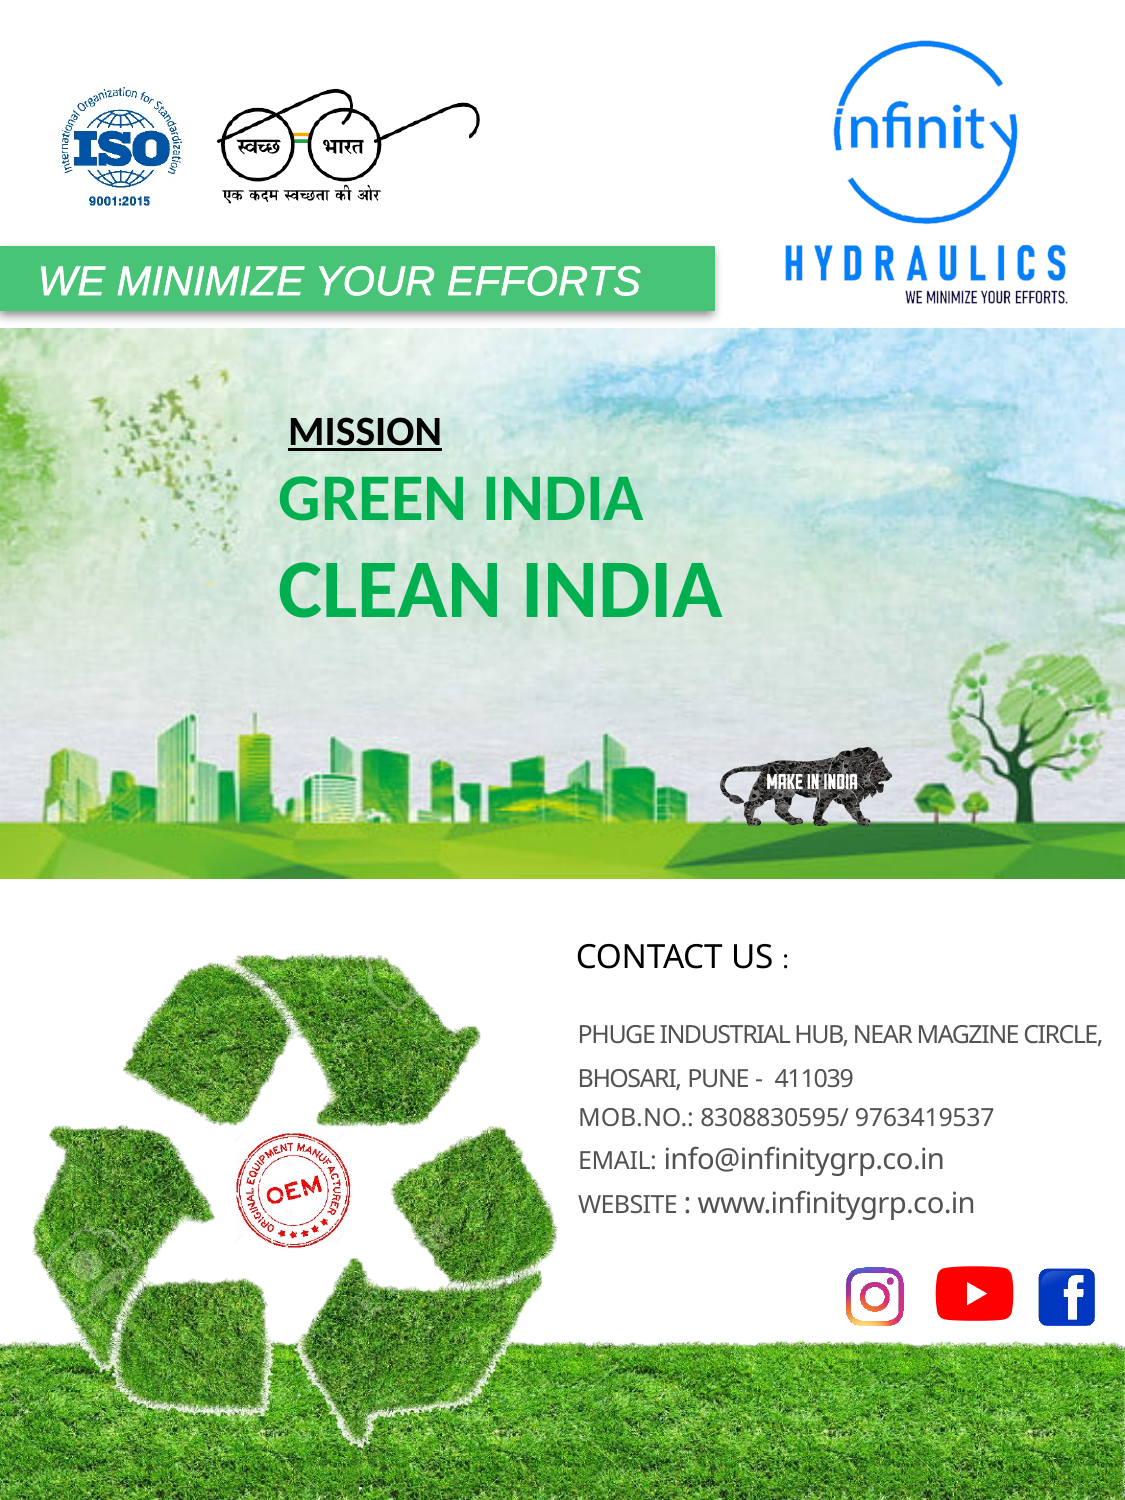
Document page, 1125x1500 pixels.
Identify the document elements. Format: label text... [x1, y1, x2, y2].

picture [785, 40, 1068, 304]
picture [0, 951, 1125, 1500]
picture [0, 327, 1125, 880]
picture [58, 84, 185, 210]
text_box WE MINIMIZE YOUR EFFORTS [0, 246, 715, 311]
picture [200, 82, 495, 210]
text_box CONTACT US : PHUGE INDUSTRIAL HUB, NEAR MAGZINE CIRCLE, BHOSARI, PUNE - 411039 MOB.NO.: 8308830595/ 9763419537 EMAIL: info@infinitygrp.co.in WEBSITE : www.infinitygrp.co.in [559, 927, 1125, 951]
